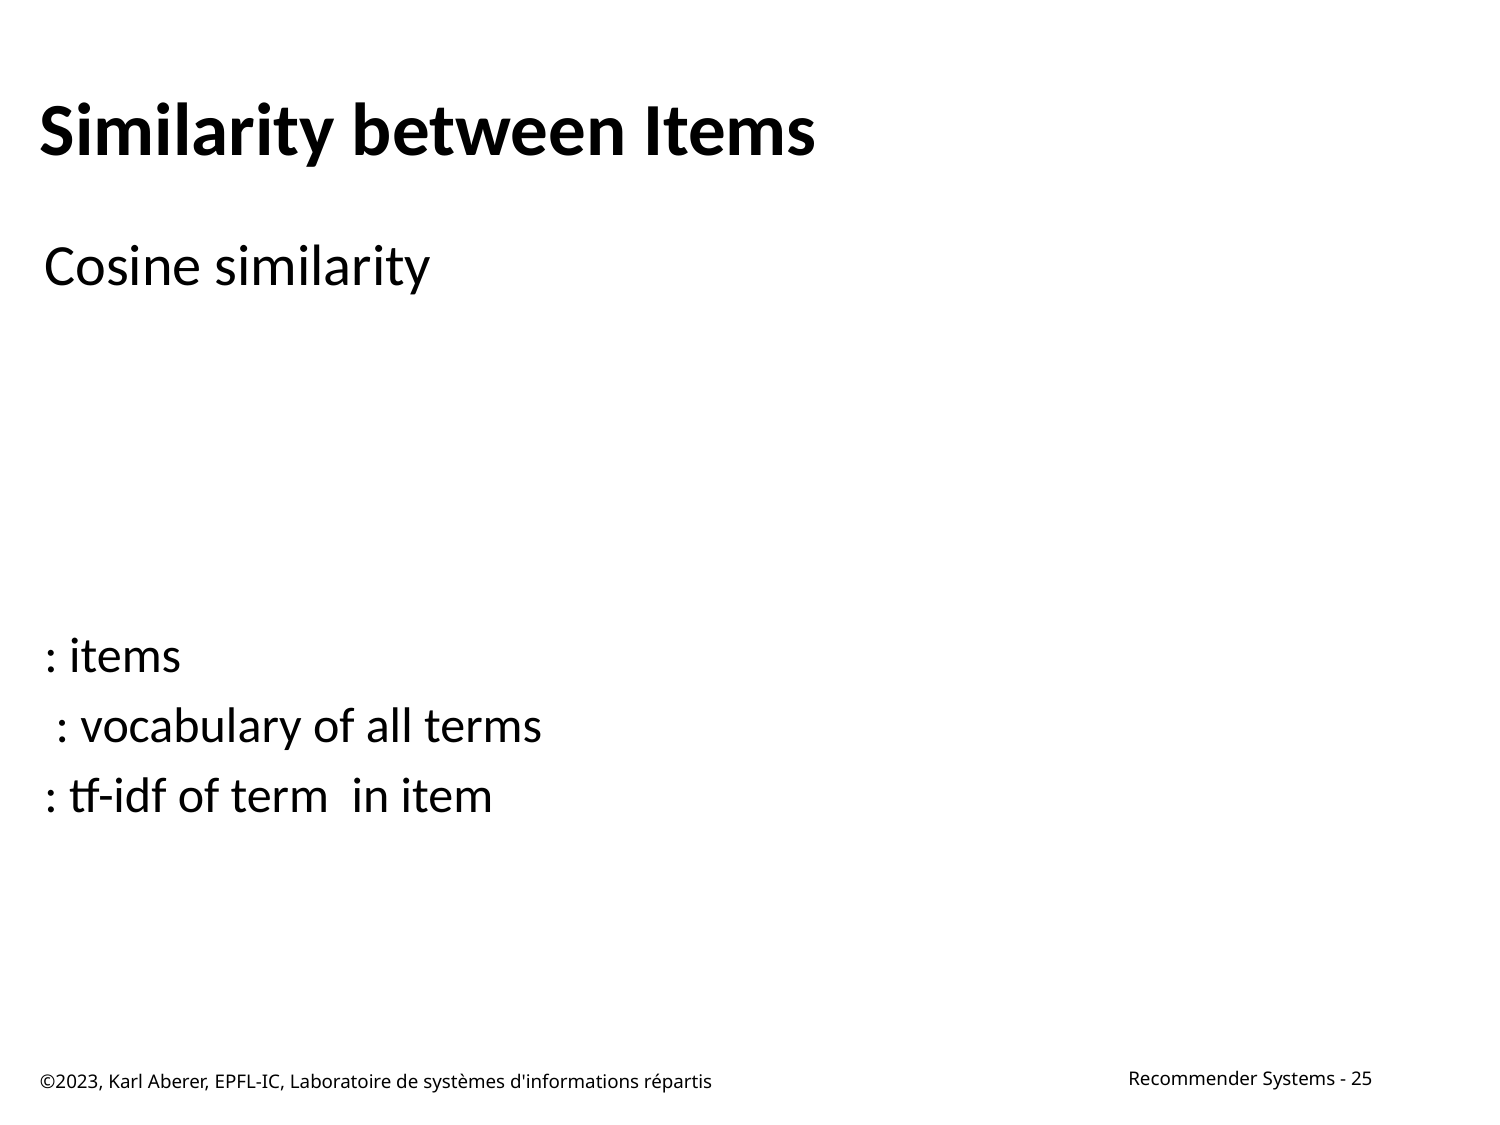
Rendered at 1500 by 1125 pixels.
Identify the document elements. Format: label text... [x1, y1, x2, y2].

title Similarity between Items [24, 49, 1388, 201]
footer ©2023, Karl Aberer, EPFL-IC, Laboratoire de systèmes d'informations répartis [24, 1062, 988, 1101]
